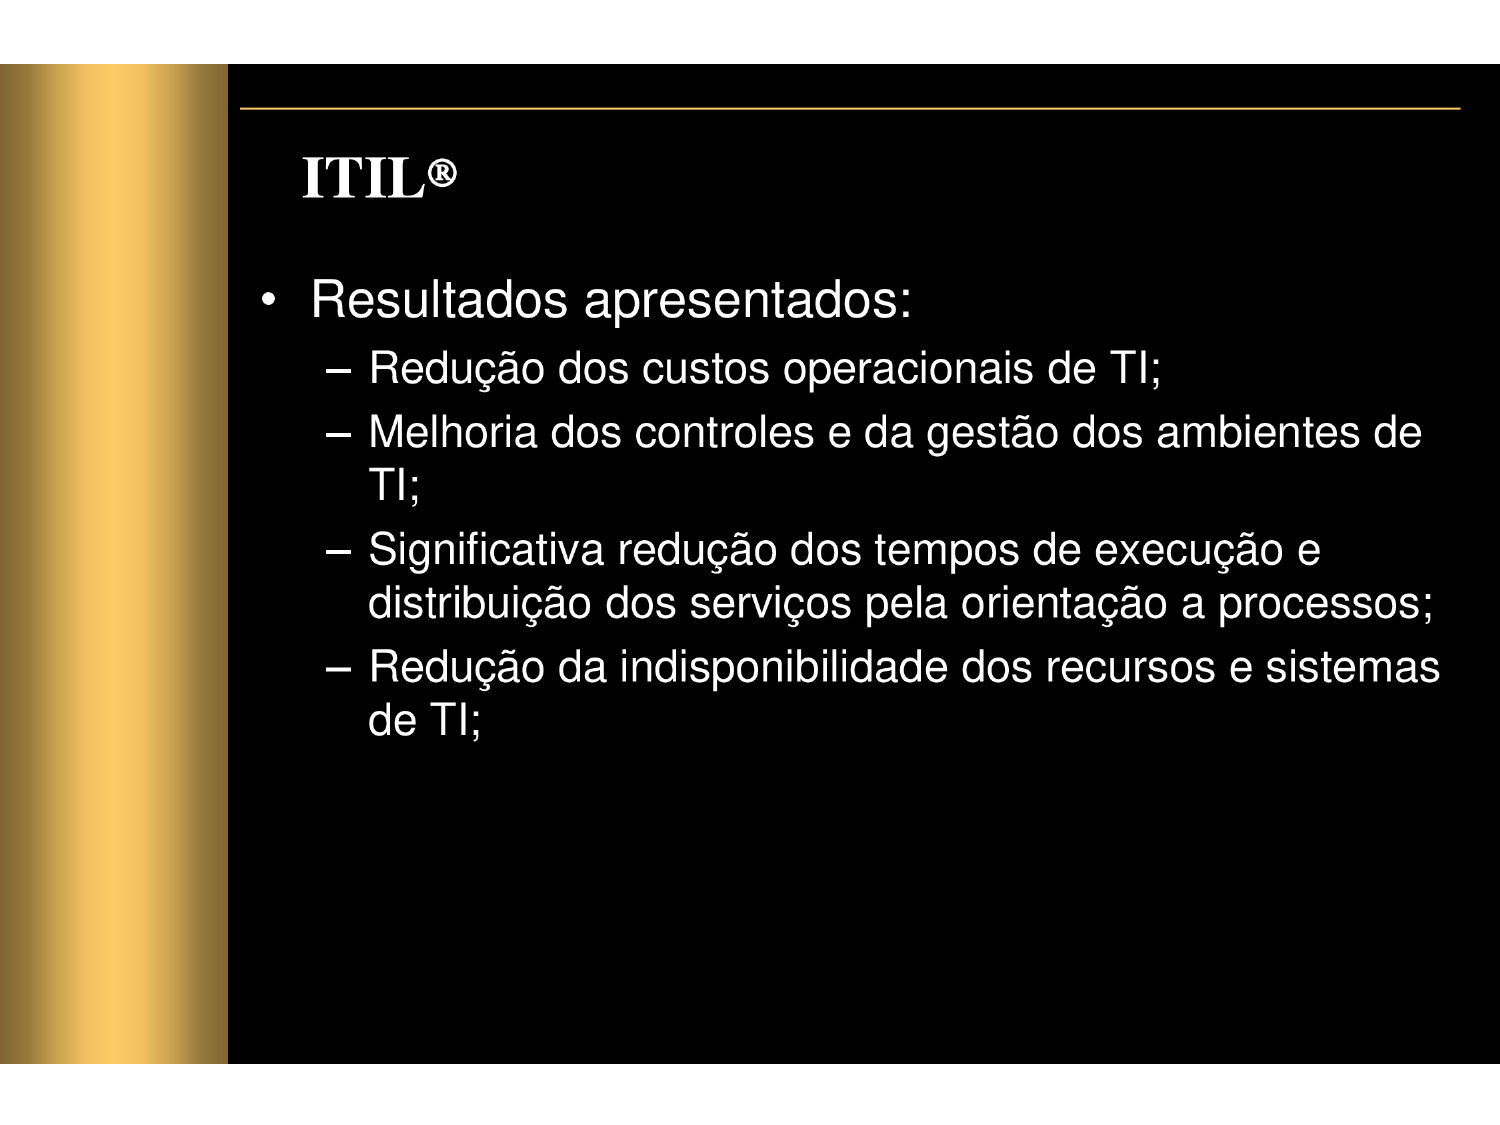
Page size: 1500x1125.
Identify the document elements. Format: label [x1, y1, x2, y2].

picture [0, 63, 1500, 1065]
